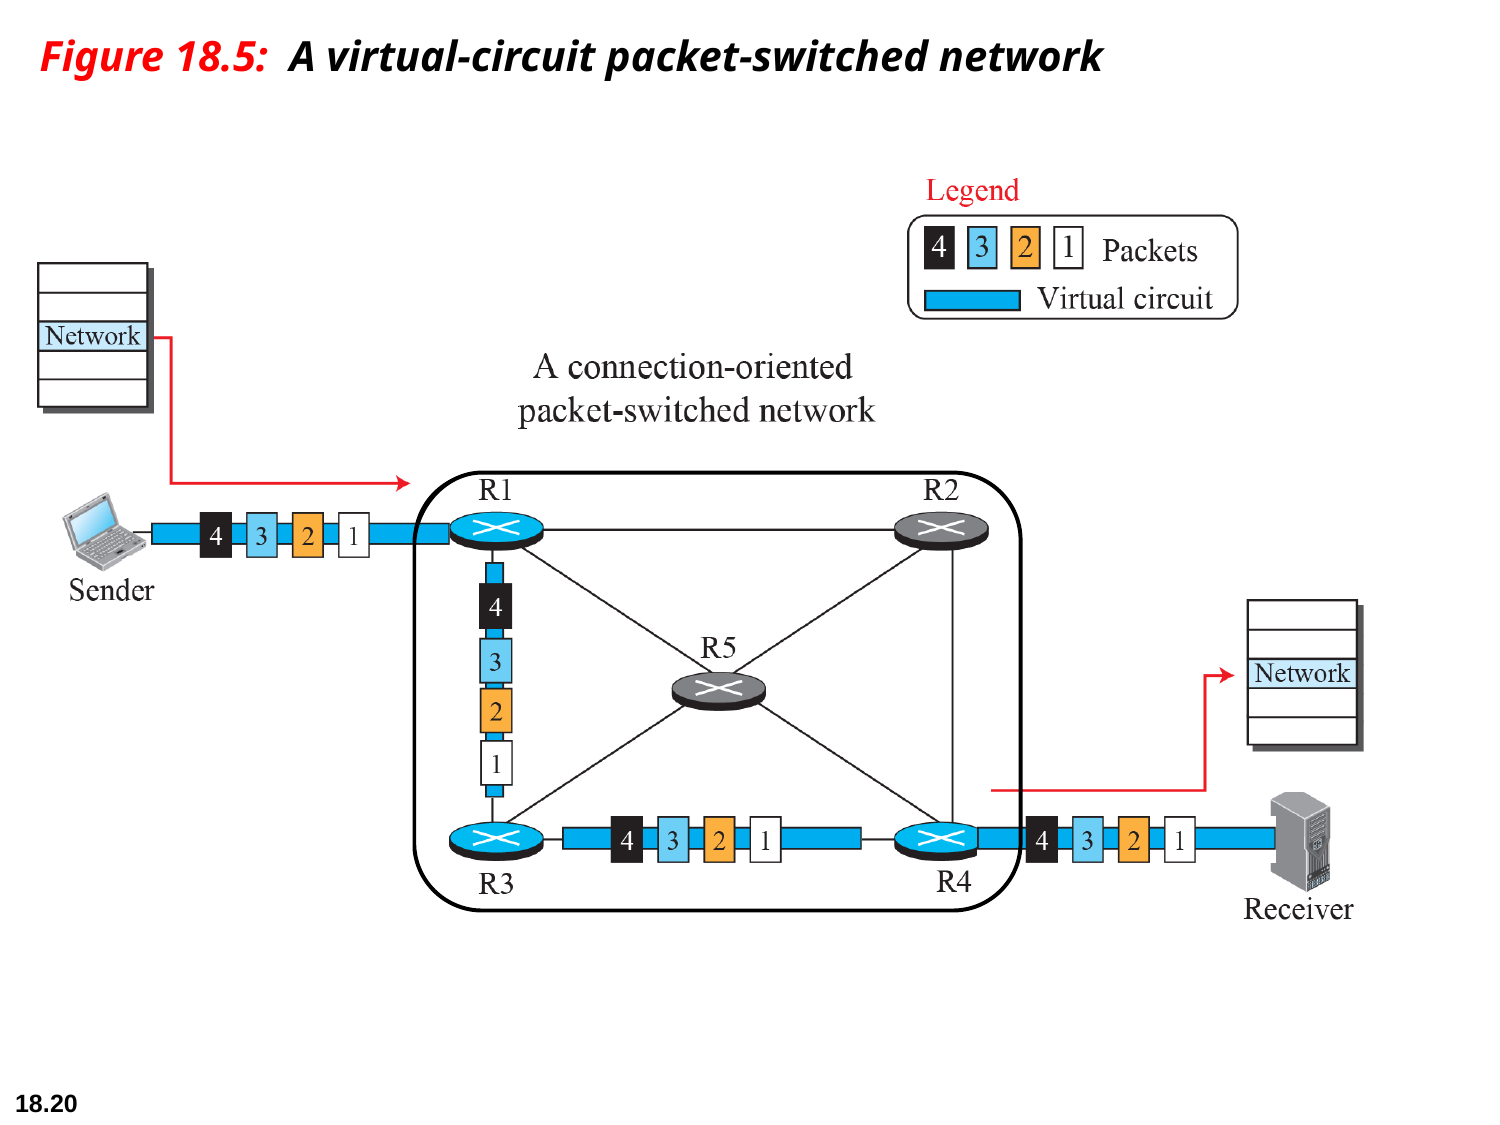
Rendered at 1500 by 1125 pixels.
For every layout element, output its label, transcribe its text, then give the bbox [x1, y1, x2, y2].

picture [37, 262, 1364, 929]
slide_number 18.20 [0, 1049, 313, 1125]
picture [907, 174, 1240, 320]
picture [517, 347, 877, 432]
text_box Figure 18.5: A virtual-circuit packet-switched network [24, 22, 1363, 87]
